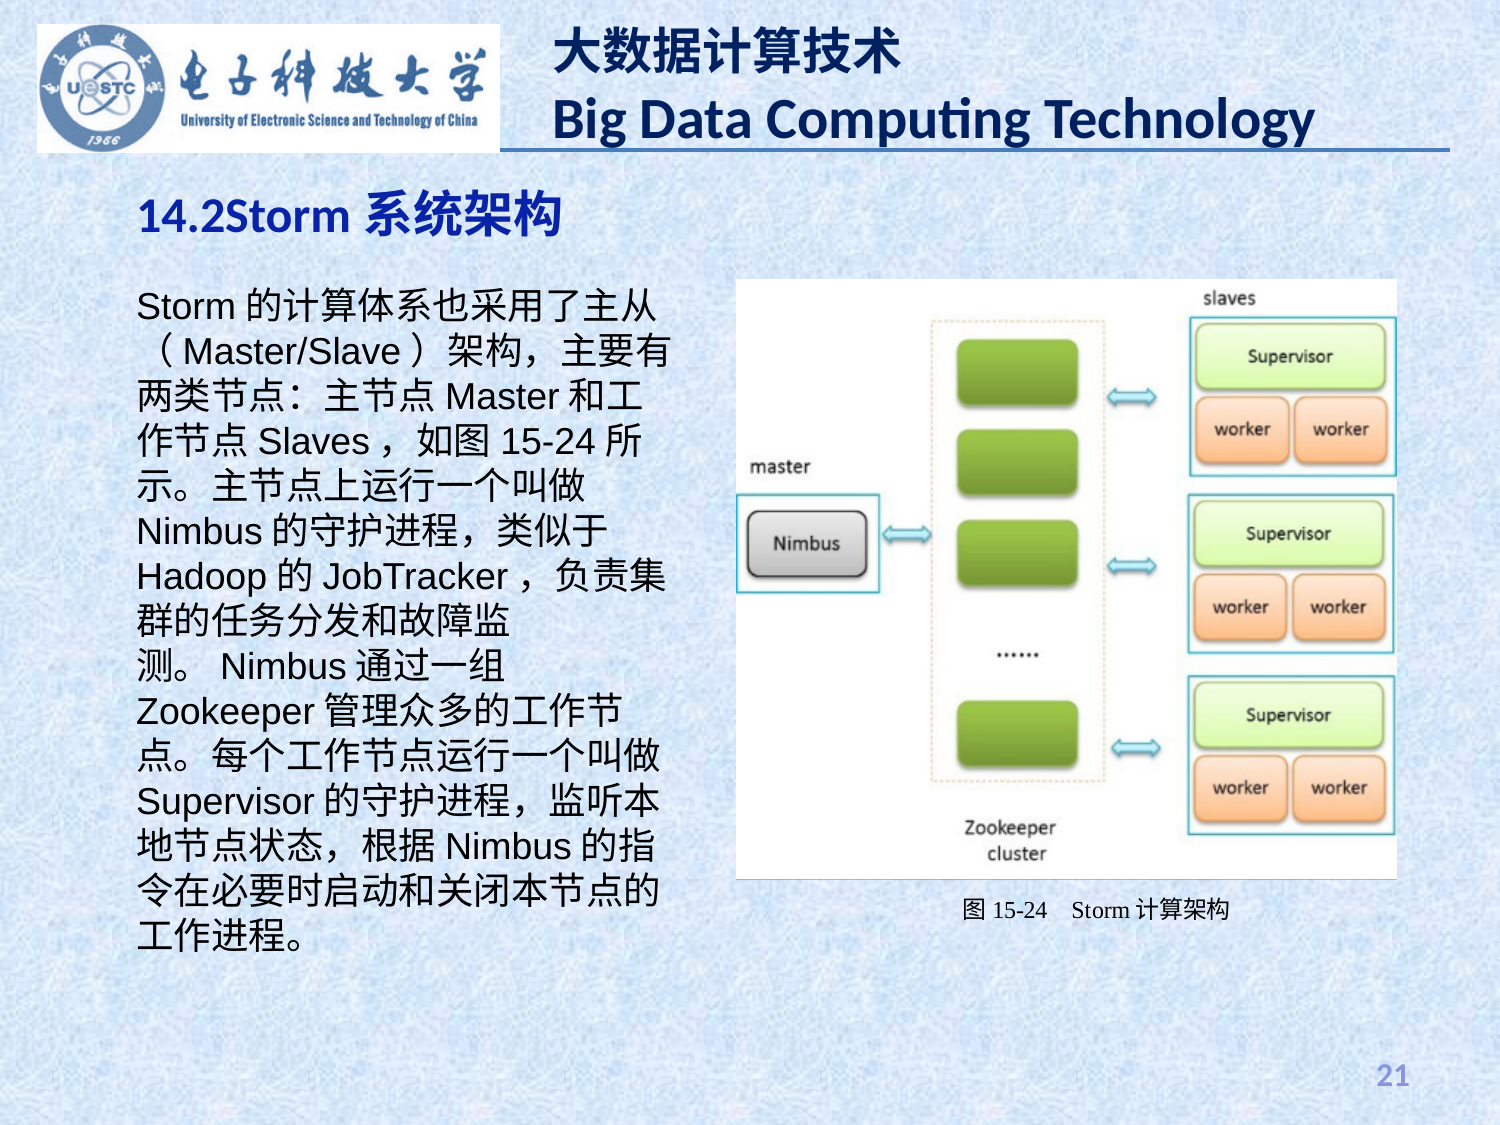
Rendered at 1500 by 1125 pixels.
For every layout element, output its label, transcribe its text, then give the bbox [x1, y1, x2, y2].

text_box 大数据计算技术 Big Data Computing Technology [537, 12, 1450, 149]
text_box 14.2Storm系统架构 [121, 175, 1422, 250]
text_box Storm的计算体系也采用了主从（Master/Slave）架构，主要有两类节点：主节点Master和工作节点Slaves，如图15-24所示。主节点上运行一个叫做Nimbus的守护进程，类似于Hadoop的JobTracker，负责集群的任务分发和故障监测。Nimbus通过一组Zookeeper管理众多的工作节点。每个工作节点运行一个叫做Supervisor的守护进程，监听本地节点状态，根据Nimbus的指令在必要时启动和关闭本节点的工作进程。 [121, 274, 688, 965]
picture [0, 0, 1500, 1125]
slide_number 21 [1074, 1042, 1425, 1103]
